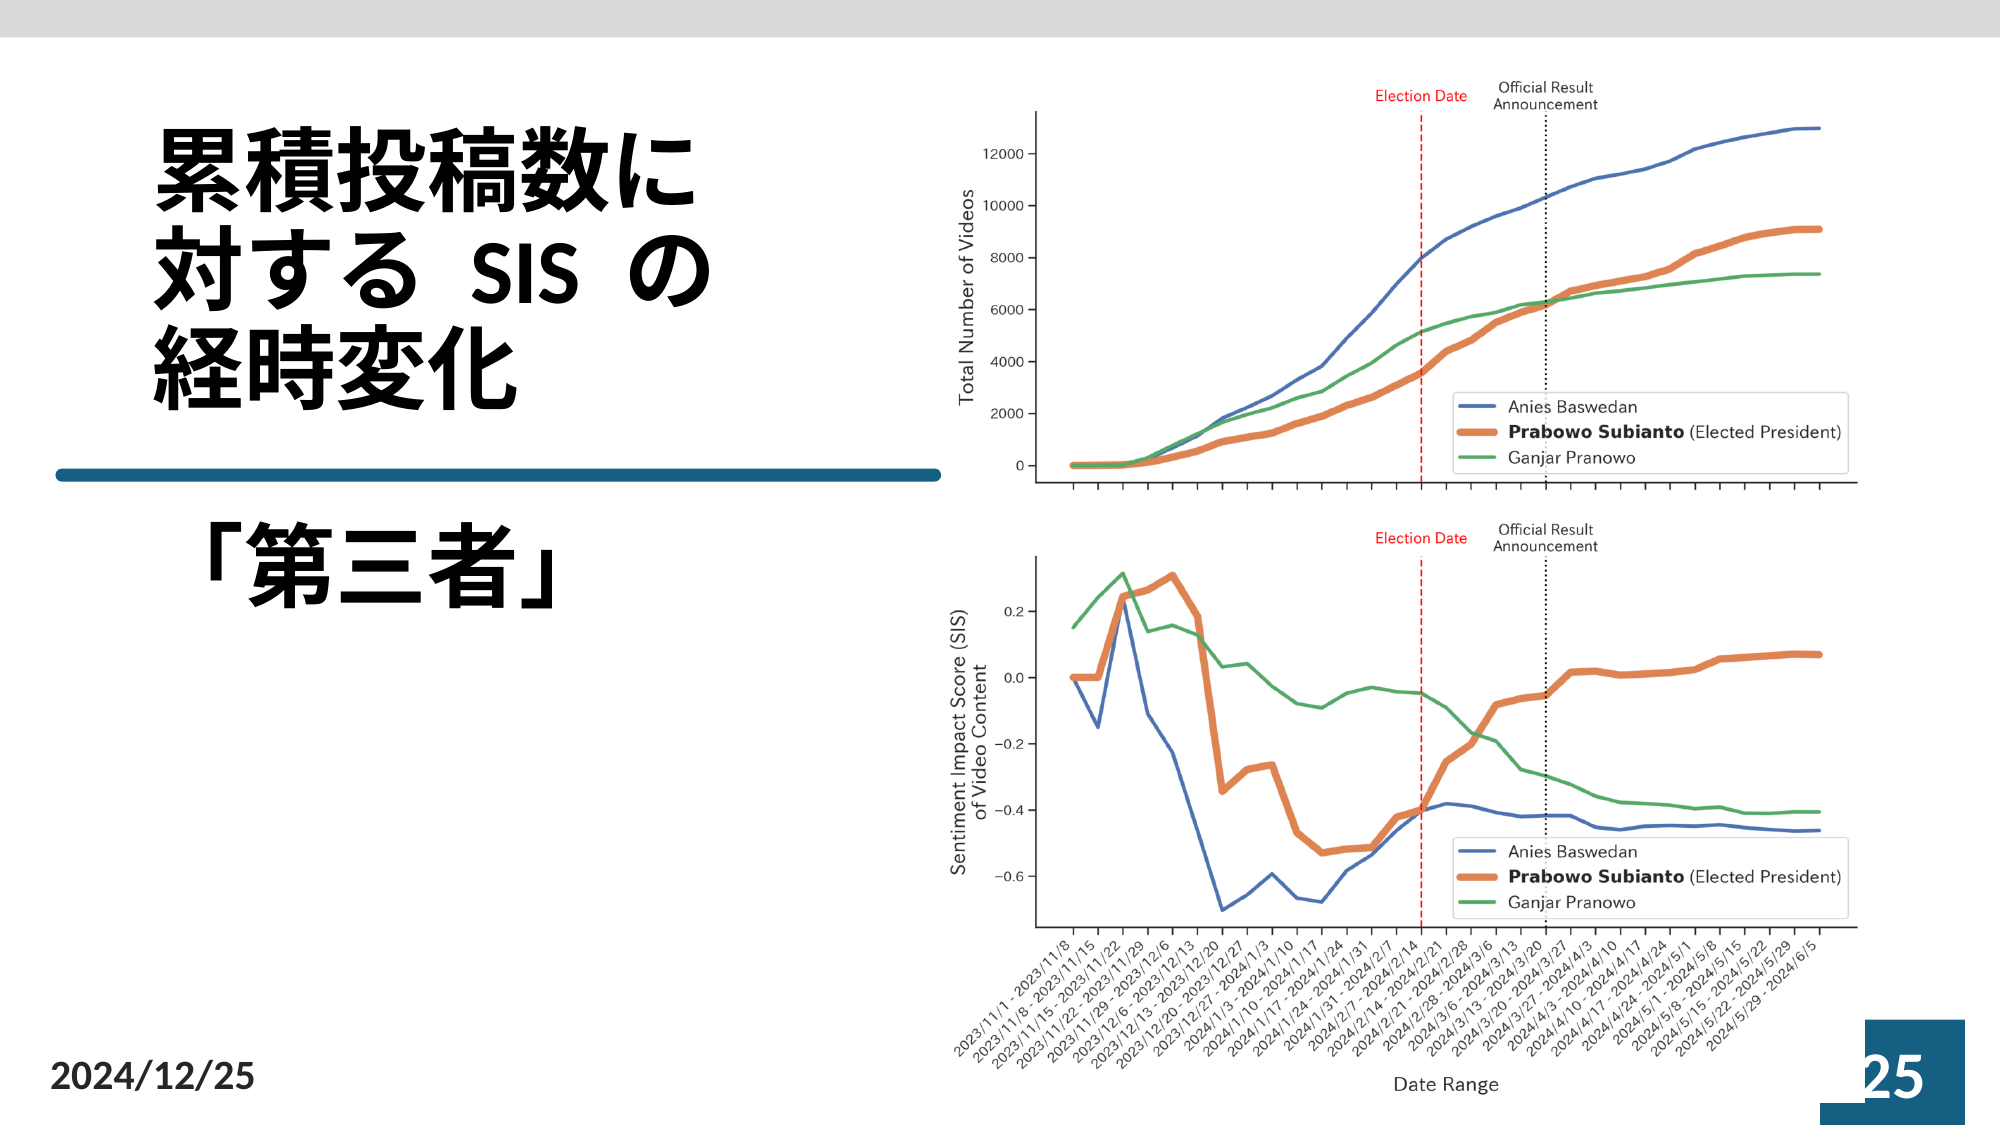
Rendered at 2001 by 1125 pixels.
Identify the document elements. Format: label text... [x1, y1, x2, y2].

text_box [849, 466, 940, 484]
slide_number 24 [1820, 1019, 1965, 1125]
text_box [53, 466, 137, 484]
title 累積投稿数に 対する SIS の 経時変化 「第三者」 [137, 59, 849, 686]
picture [940, 72, 1866, 1104]
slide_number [35, 1042, 485, 1103]
